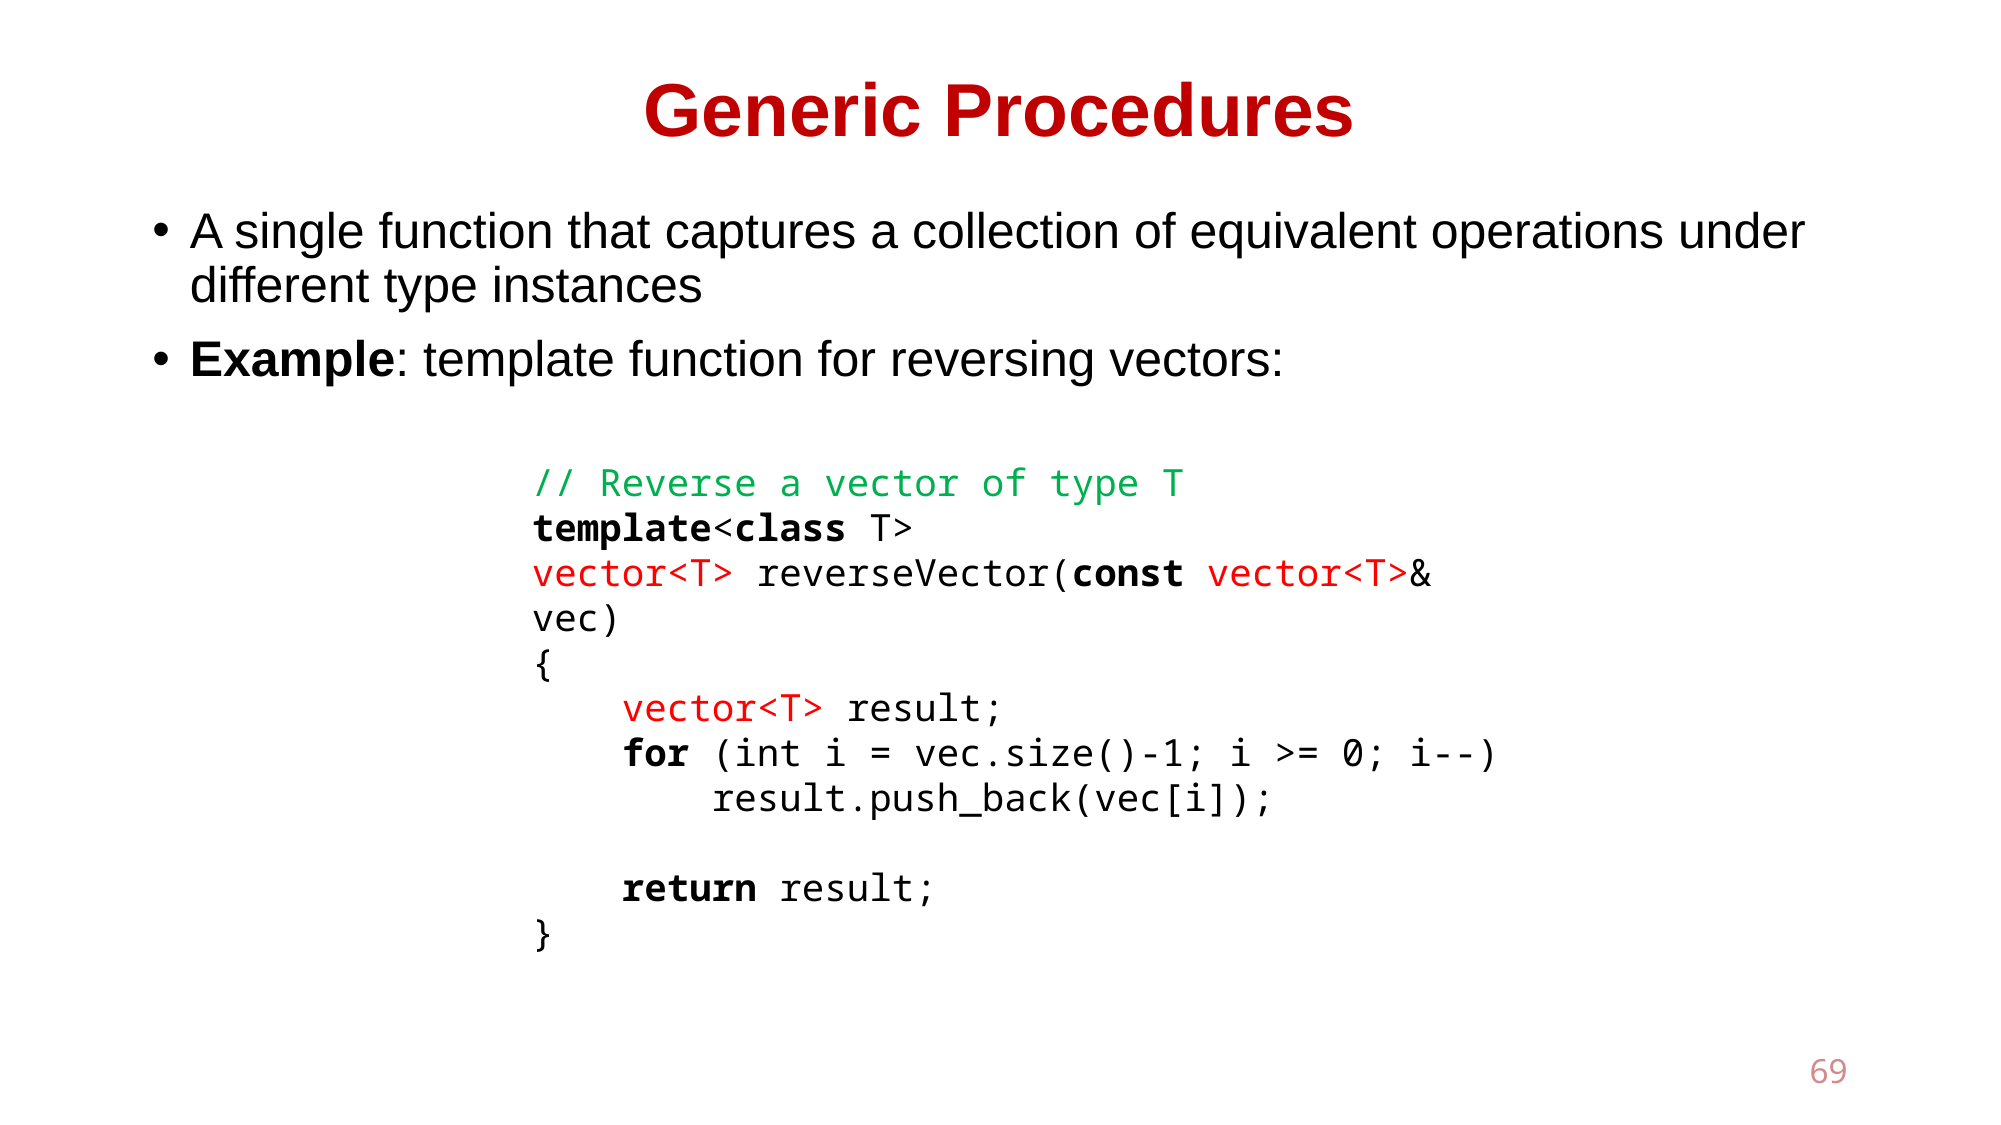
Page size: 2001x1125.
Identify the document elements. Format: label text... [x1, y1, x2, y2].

text_box // Reverse a vector of type T template<class T> vector<T> reverseVector(const vector<T>& vec) { vector<T> result; for (int i = vec.size()-1; i >= 0; i--) result.push_back(vec[i]); return result; } [517, 451, 1518, 962]
title Generic Procedures [137, 59, 1863, 166]
slide_number 69 [1412, 1042, 1863, 1103]
list A single function that captures a collection of equivalent operations under different type instances Example: template function for reversing vectors: [137, 197, 1863, 1025]
